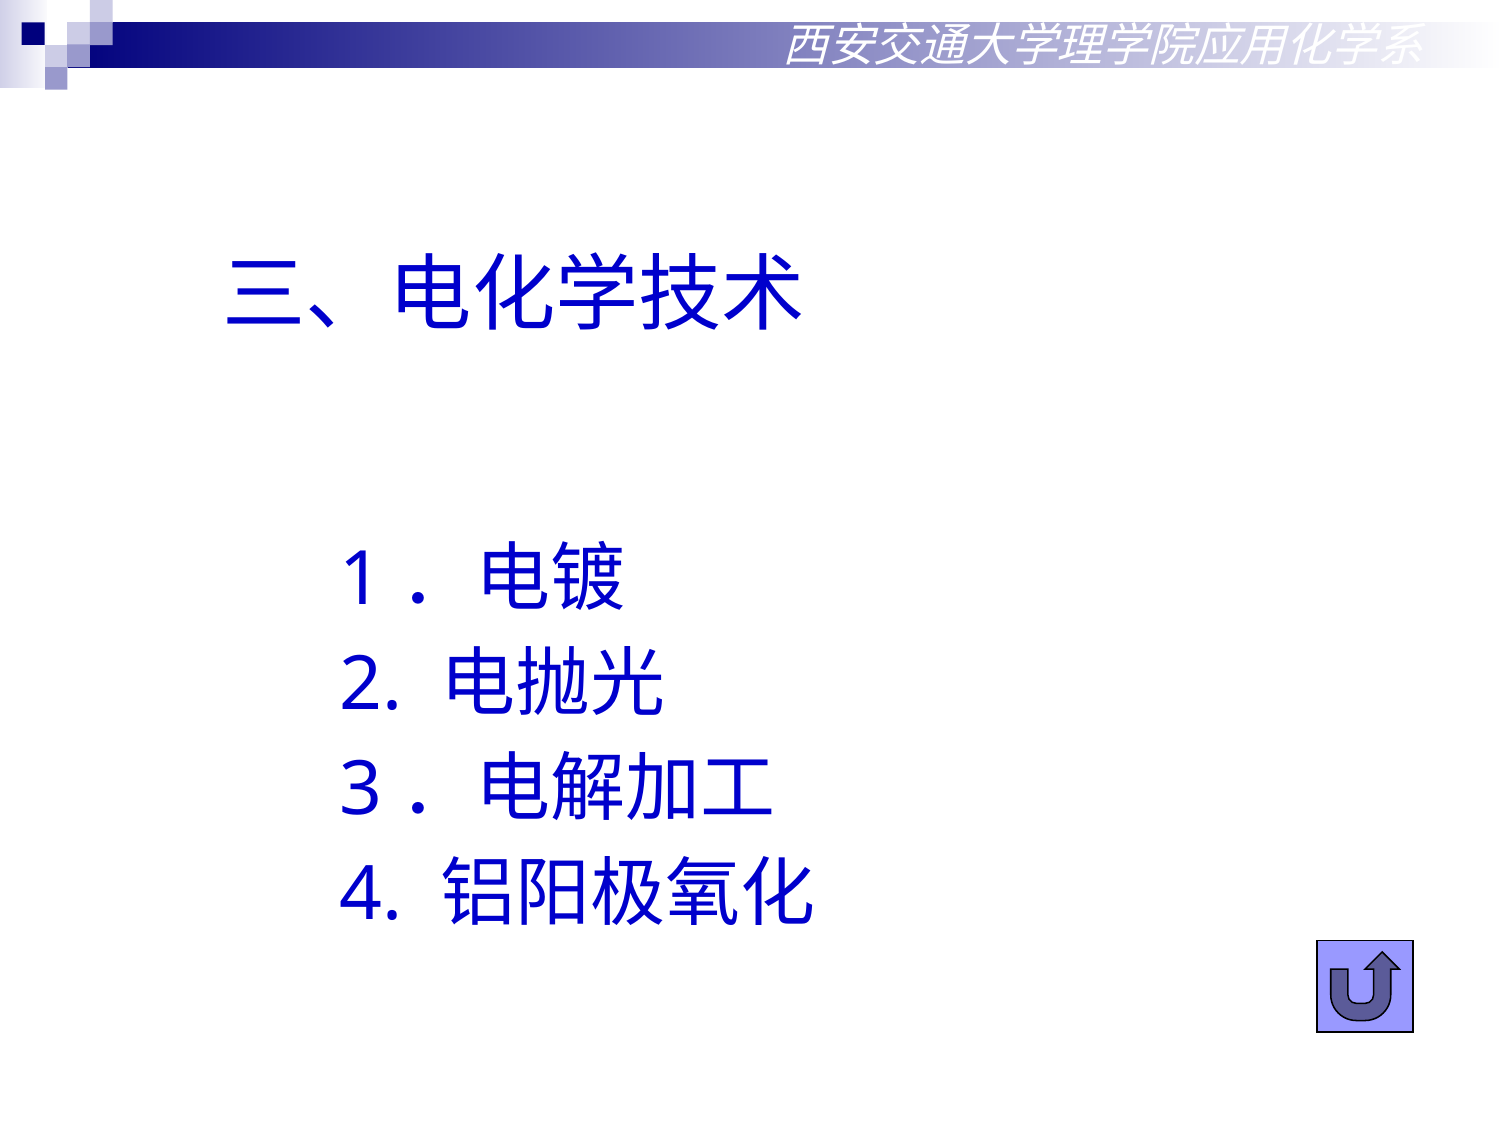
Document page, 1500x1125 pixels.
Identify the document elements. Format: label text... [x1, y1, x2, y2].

list 1．电镀 2. 电抛光 3．电解加工 4. 铝阳极氧化 [324, 521, 1070, 1000]
text_box [1316, 940, 1414, 1032]
title 三、电化学技术 [76, 196, 951, 385]
text_box 西安交通大学理学院应用化学系 [767, 8, 1500, 78]
